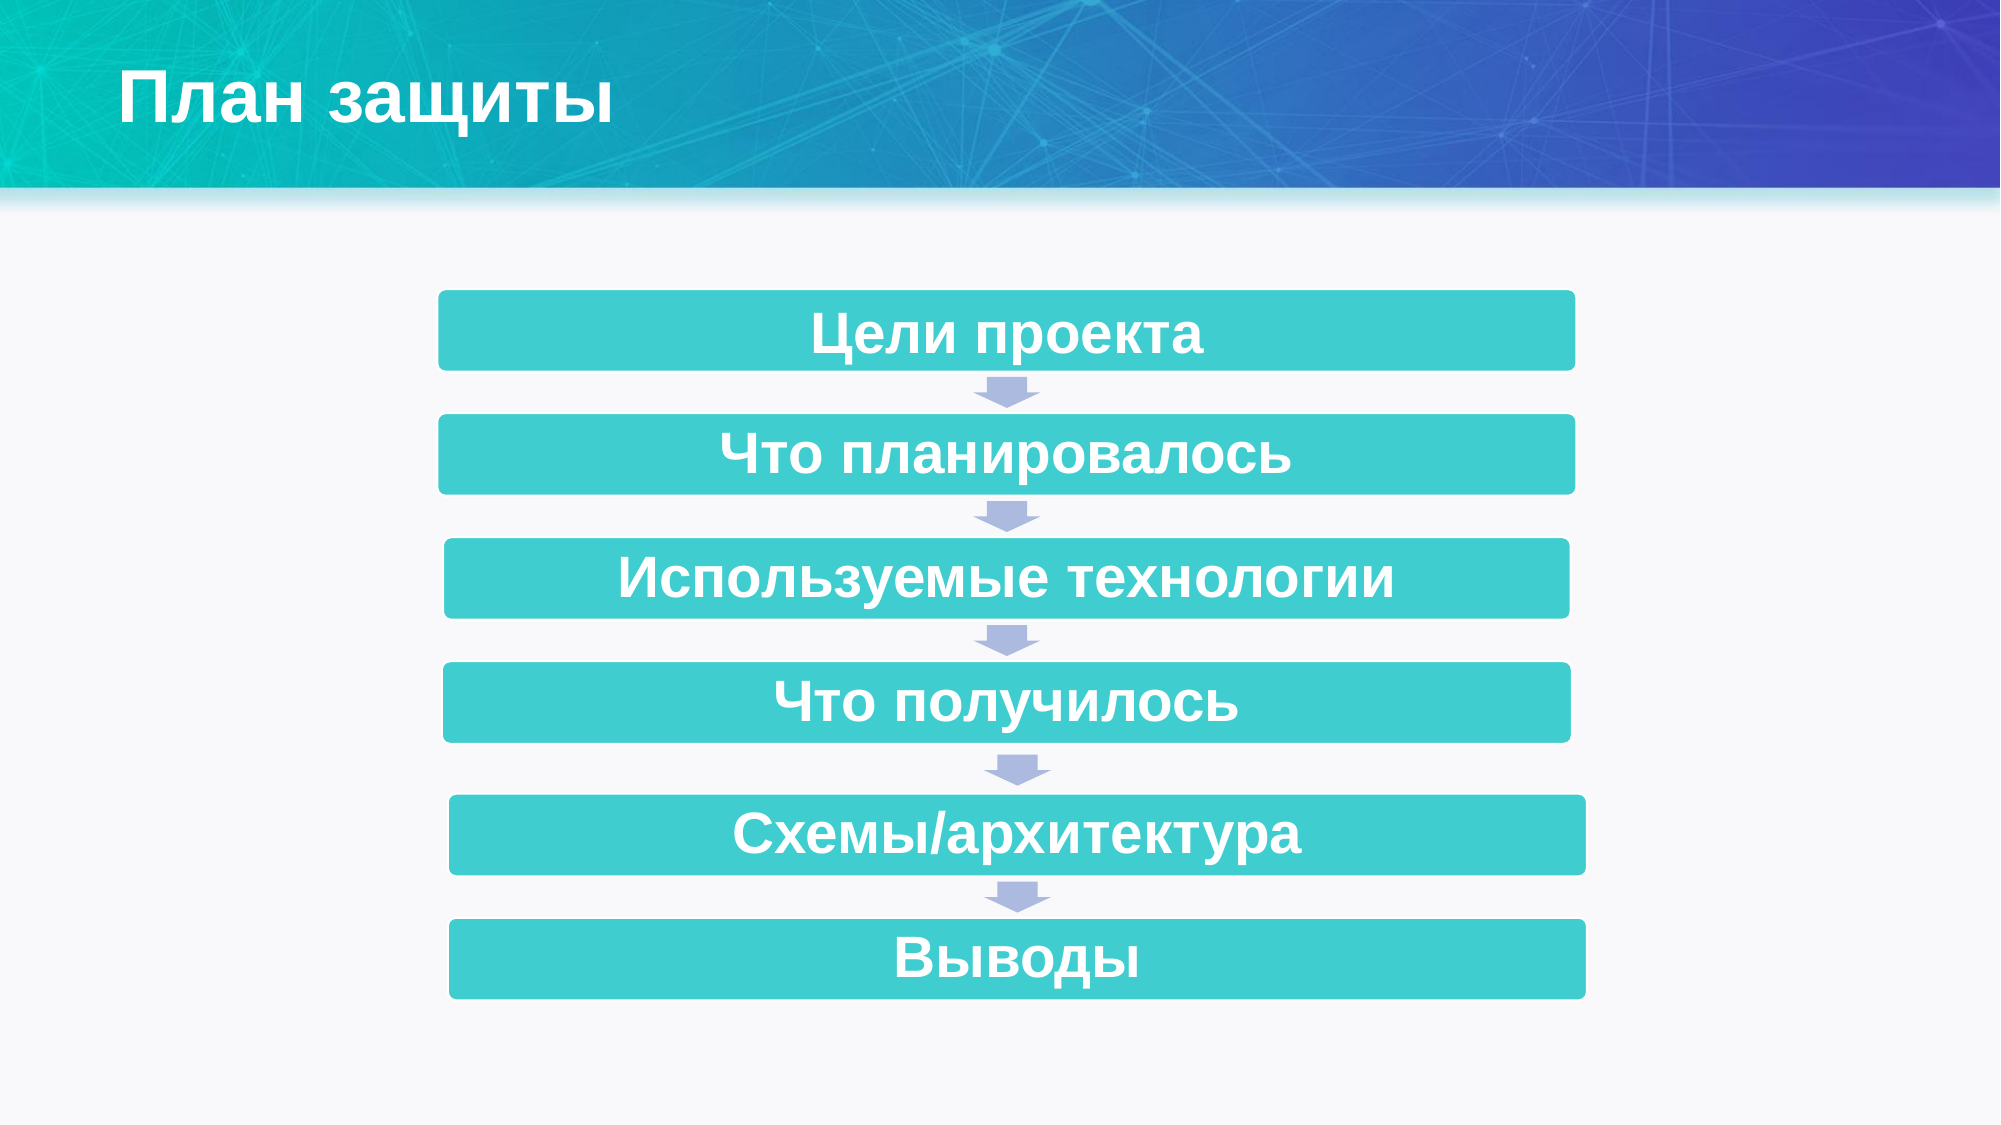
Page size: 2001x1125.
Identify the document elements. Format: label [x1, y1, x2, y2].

text_box [447, 754, 1588, 1001]
text_box [436, 288, 1577, 745]
picture [0, 0, 2000, 1125]
